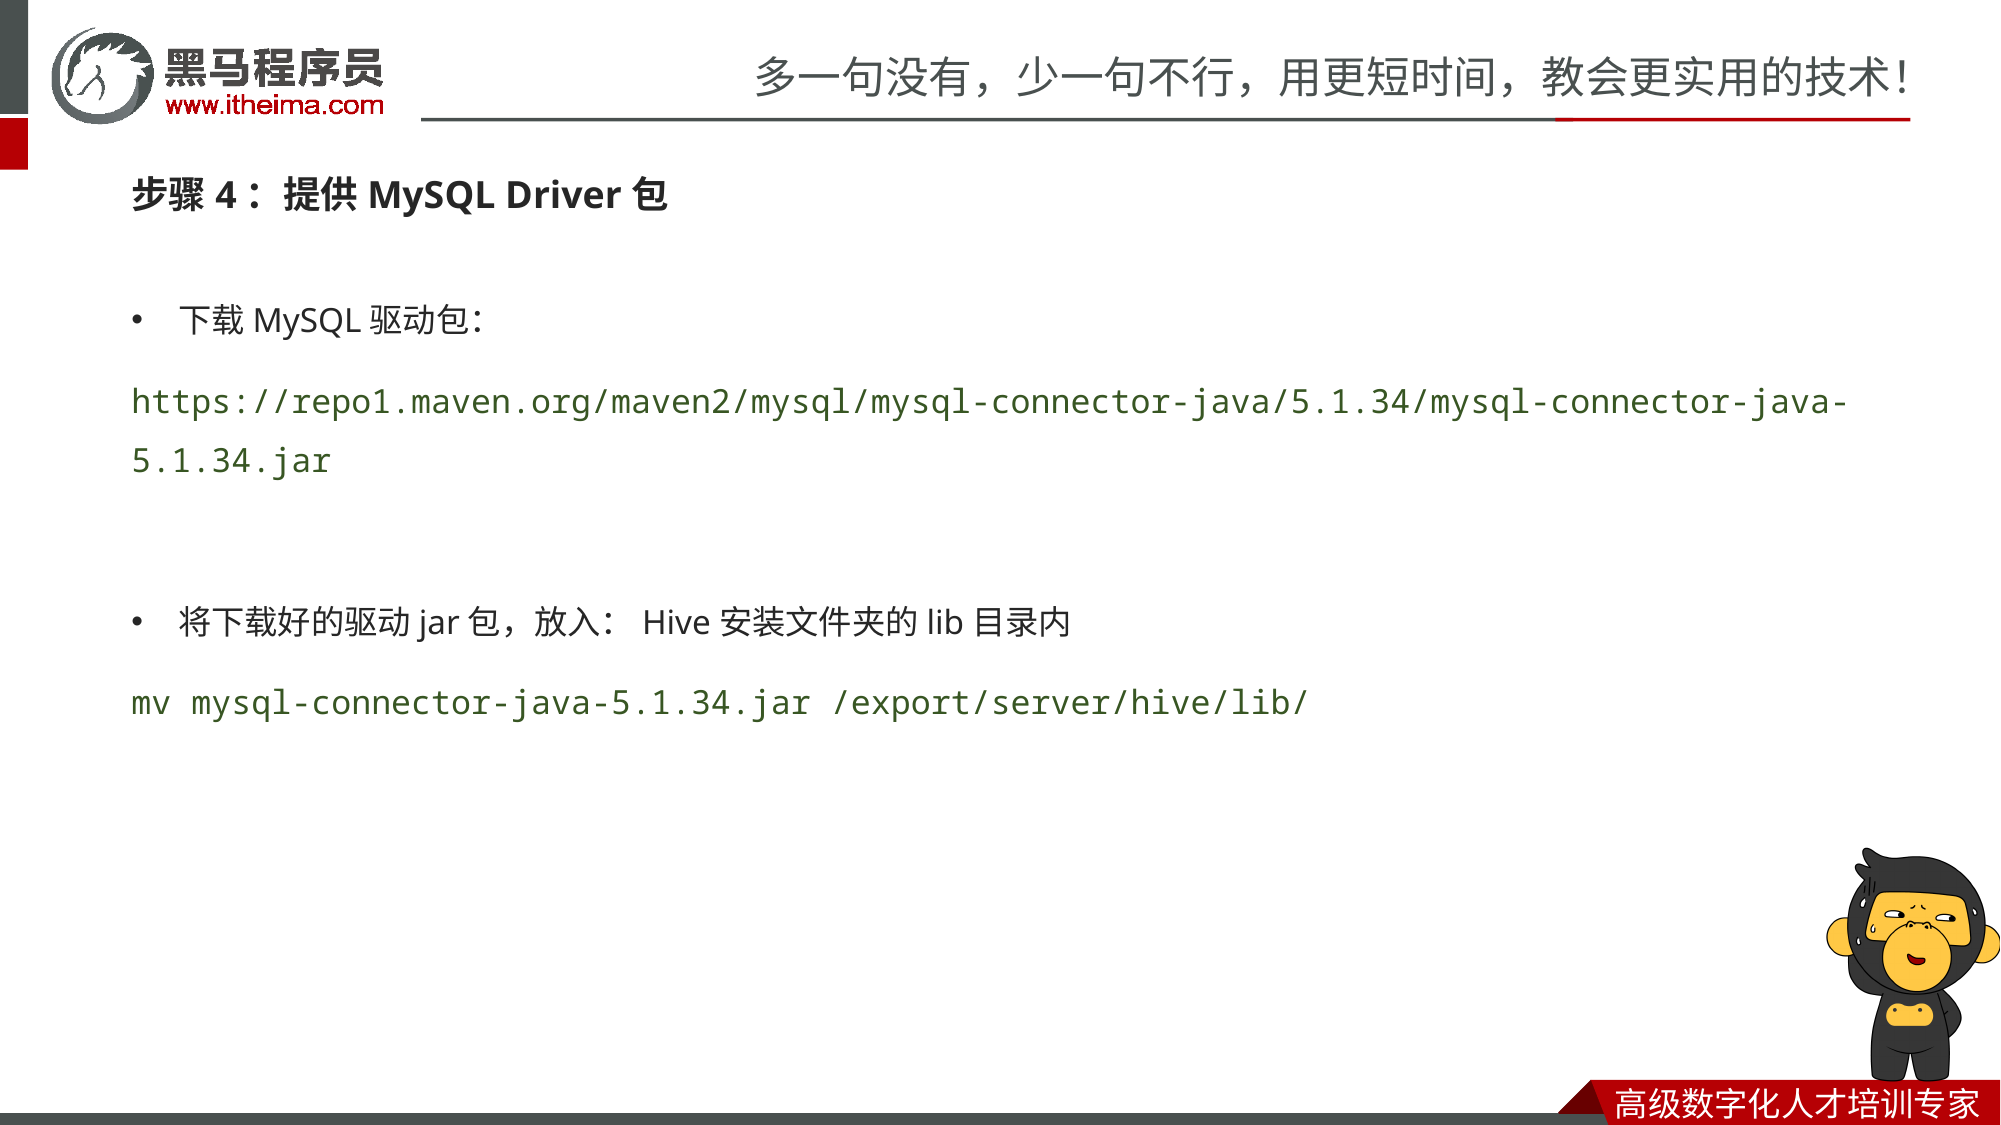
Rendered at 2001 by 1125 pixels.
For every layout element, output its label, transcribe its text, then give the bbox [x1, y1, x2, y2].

picture [50, 26, 384, 125]
list 步骤4：提供MySQL Driver包 [116, 154, 1872, 239]
list 下载MySQL驱动包： https://repo1.maven.org/maven2/mysql/mysql-connector-java/5.1.34/mysql-connector-java-5.1.34.jar 将下载好的驱动jar包，放入：Hive安装文件夹的lib目录内 mv mysql-connector-java-5.1.34.jar /export/server/hive/lib/ [116, 271, 1872, 964]
picture [1787, 841, 2000, 1087]
